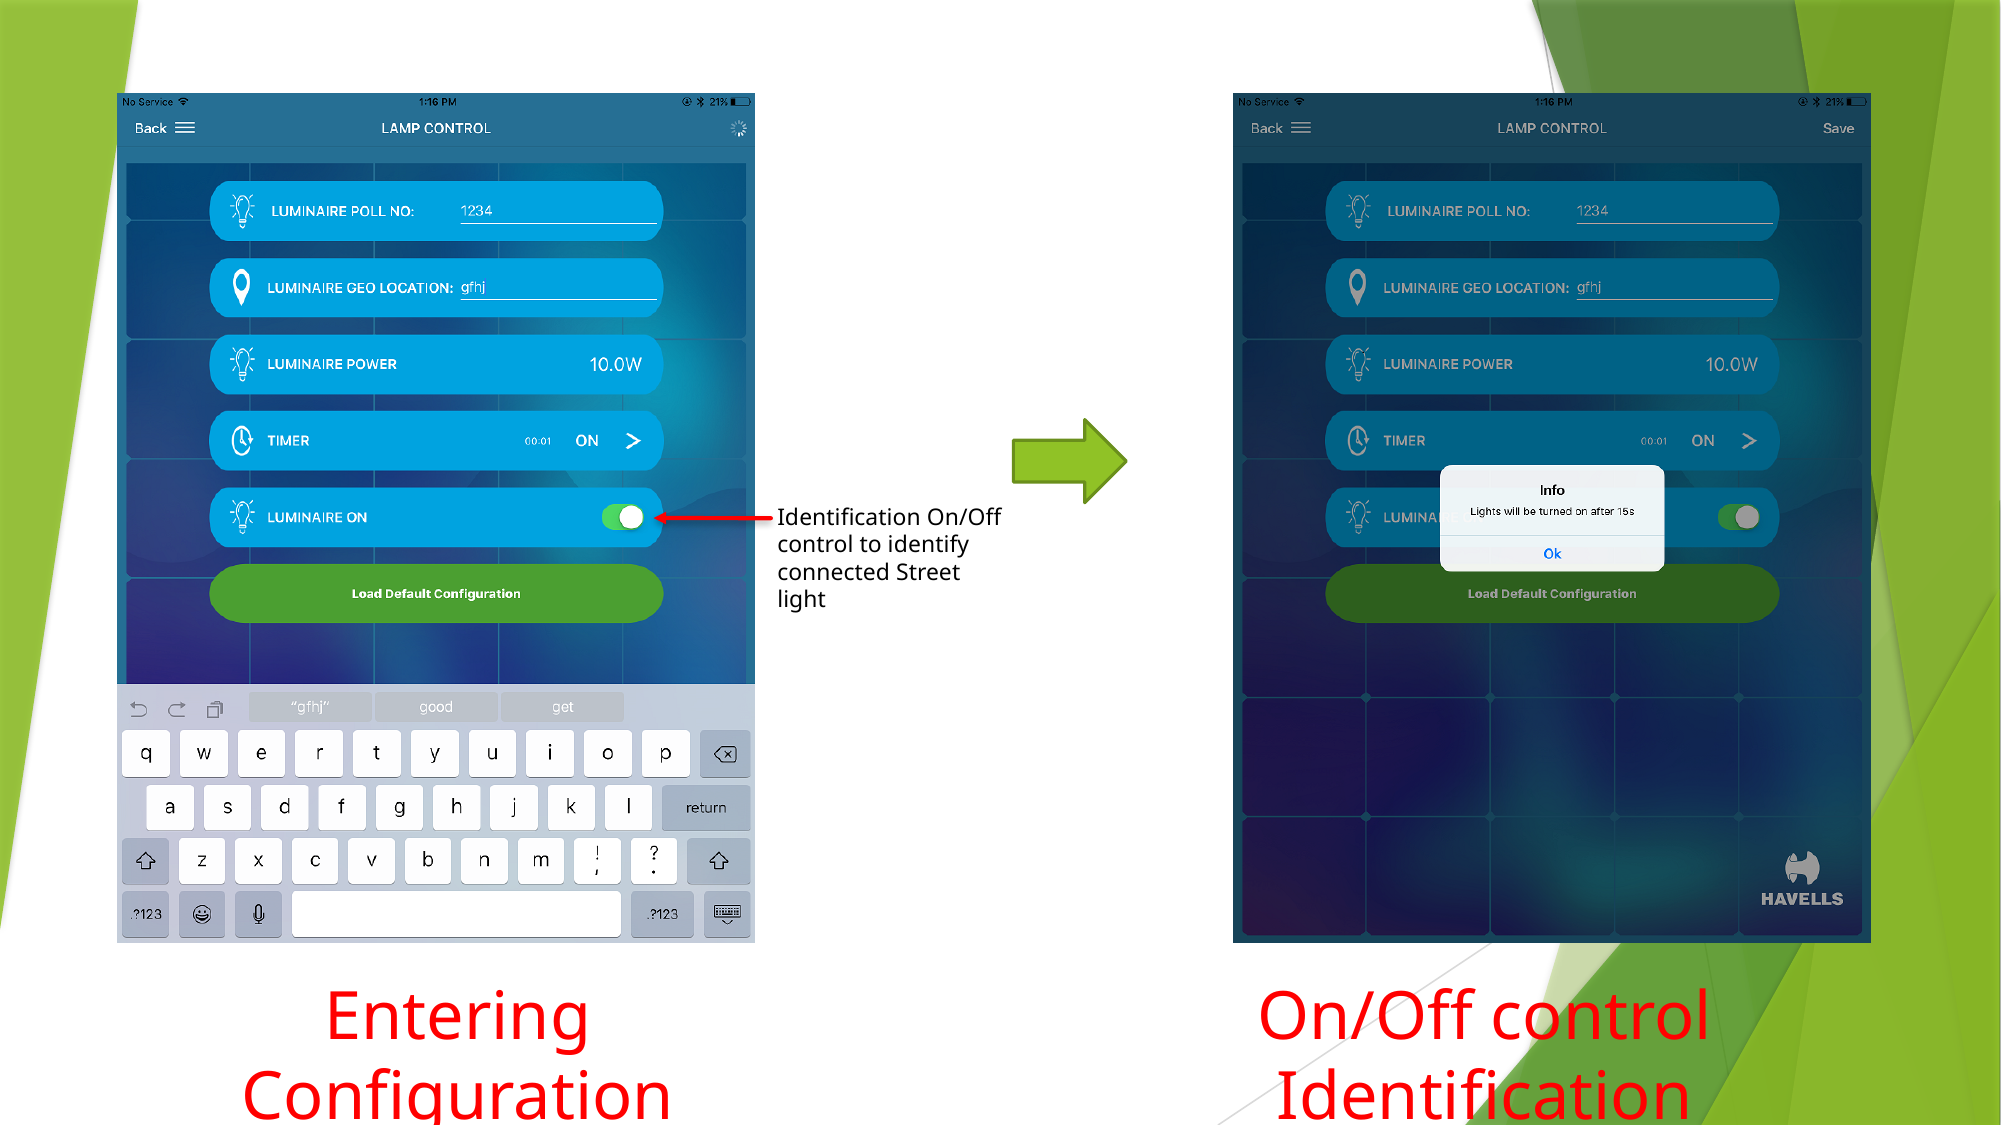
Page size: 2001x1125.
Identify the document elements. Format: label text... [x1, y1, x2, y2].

picture [603, 505, 643, 529]
picture [116, 93, 755, 944]
text_box On/Off control Identification [1069, 964, 1900, 1125]
picture [336, 513, 341, 522]
text_box [1011, 418, 1128, 505]
text_box Entering Configuration [119, 964, 797, 1125]
picture [355, 513, 361, 521]
text_box Identification On/Off control to identify connected Street light [762, 494, 1020, 620]
picture [1232, 93, 1871, 944]
